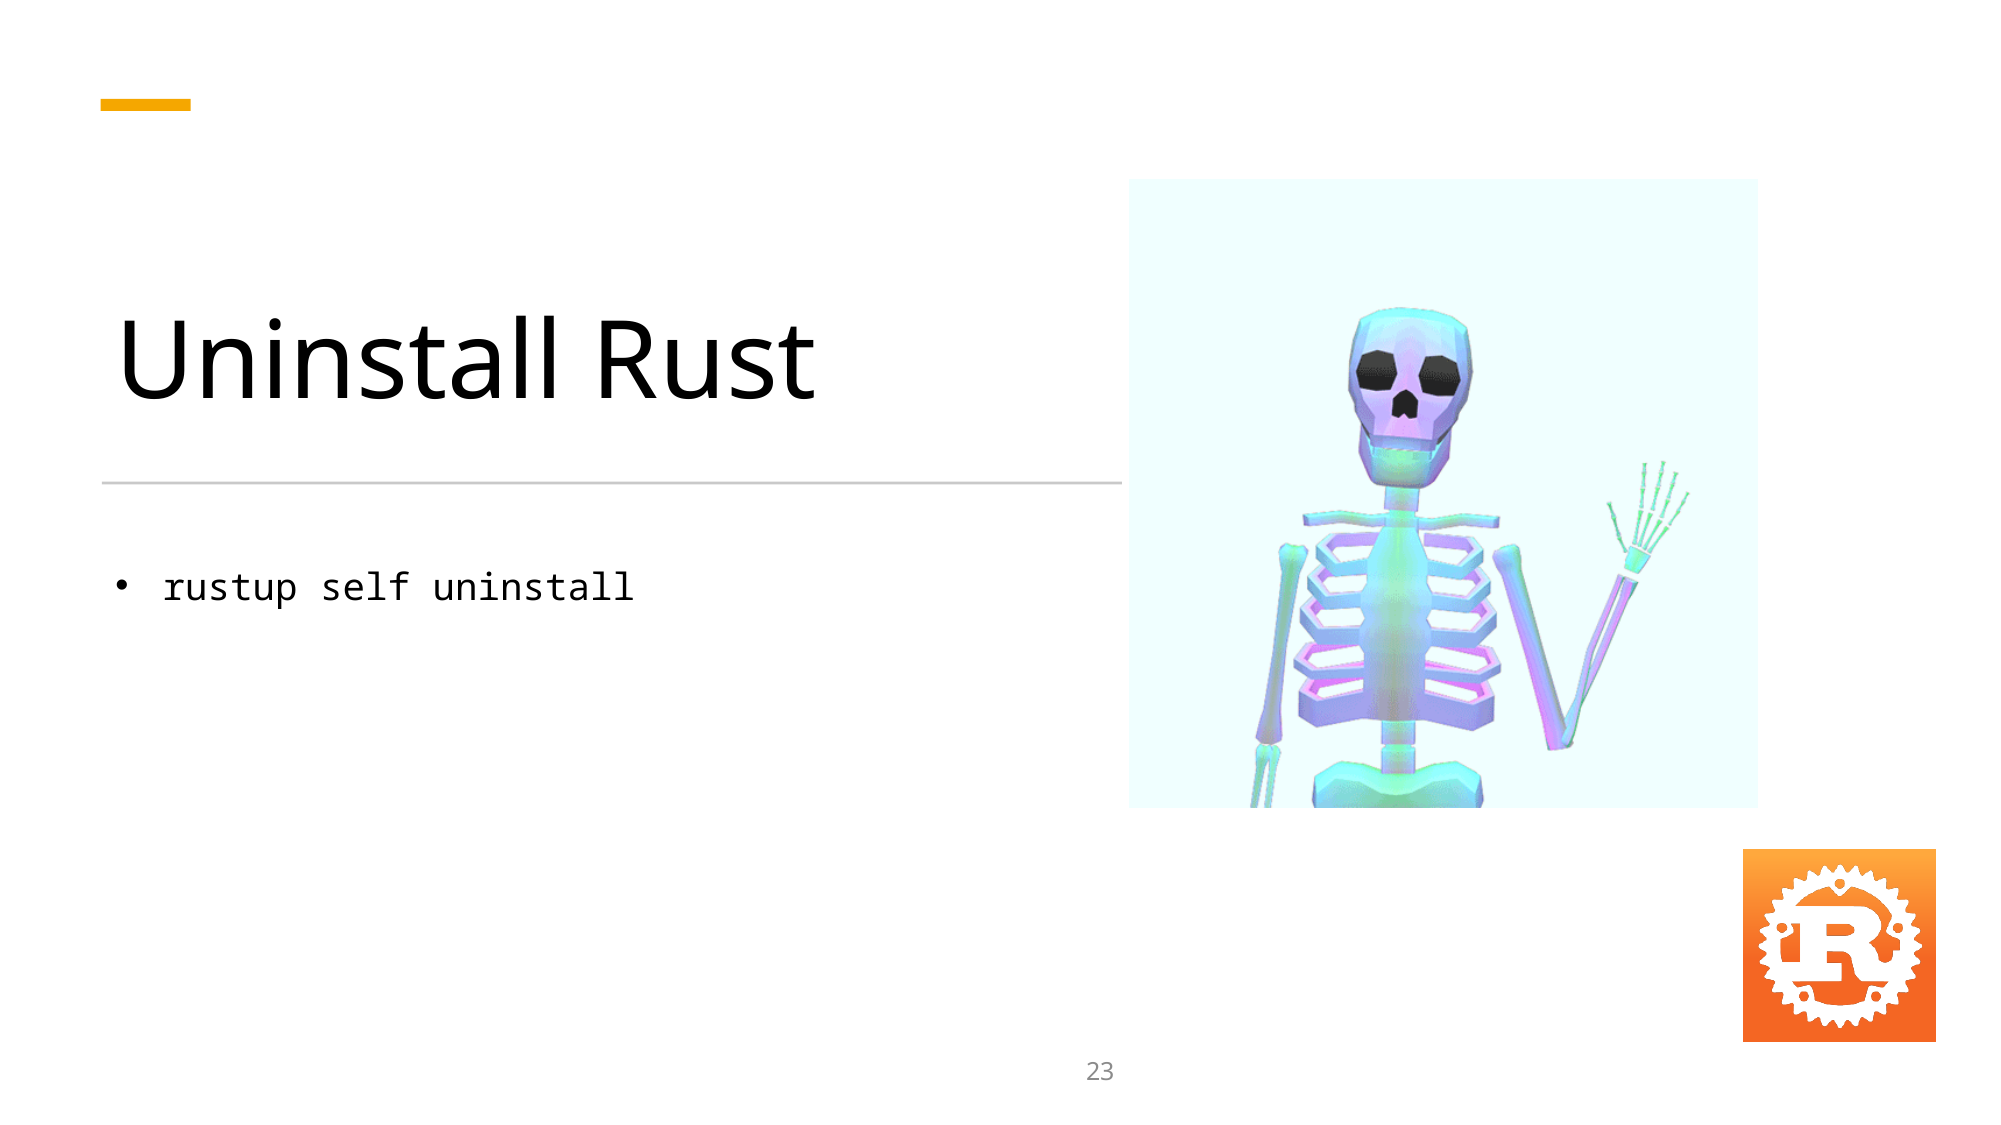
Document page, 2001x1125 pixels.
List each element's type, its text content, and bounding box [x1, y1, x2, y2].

picture [1743, 849, 1936, 1042]
slide_number 23 [919, 1042, 1130, 1103]
picture [1129, 179, 1758, 808]
title Uninstall Rust [100, 176, 1130, 429]
list rustup self uninstall [100, 550, 1130, 1014]
